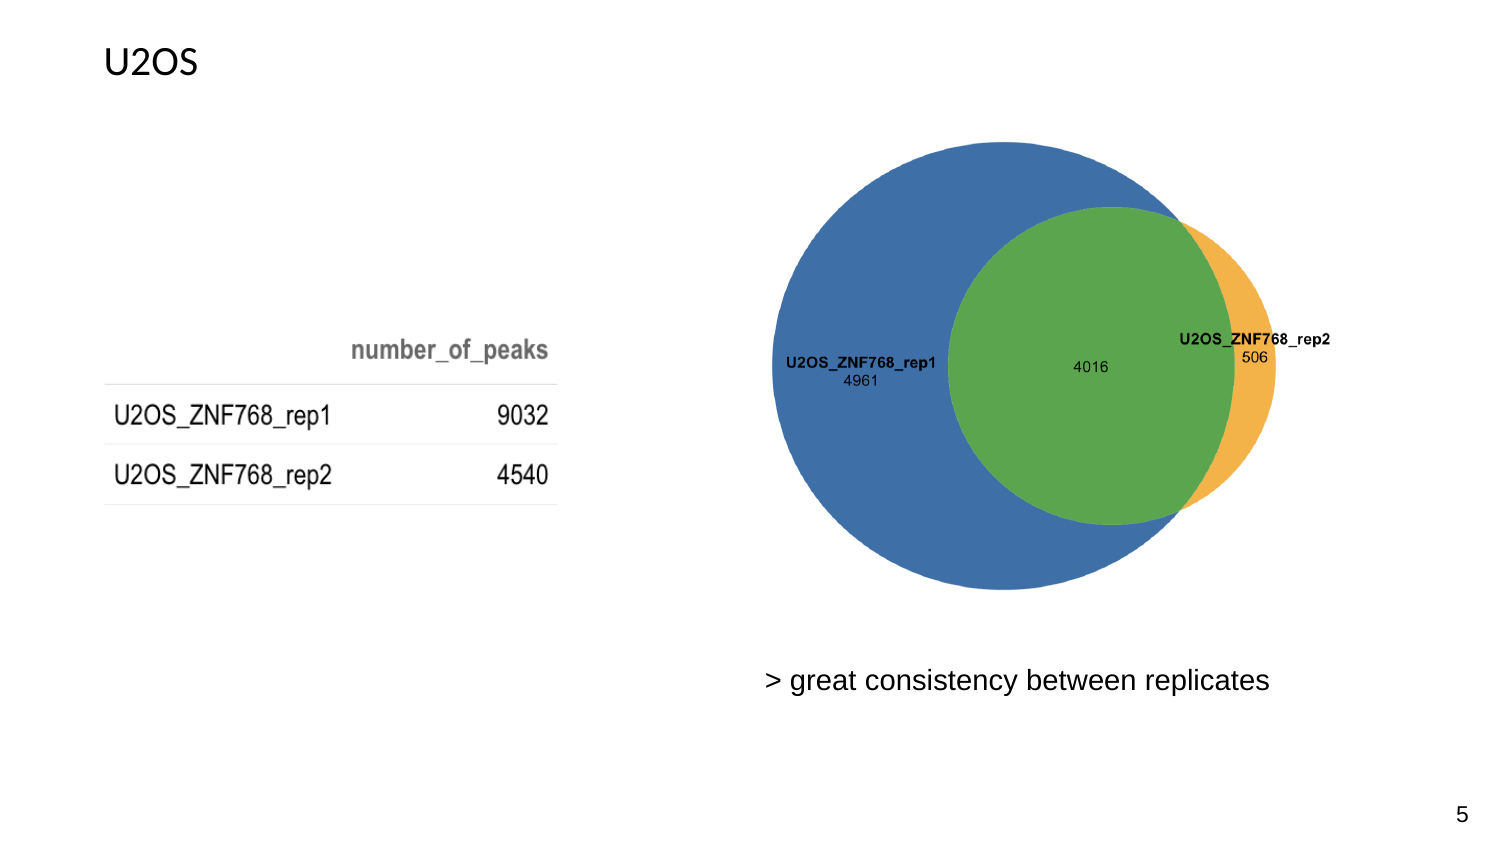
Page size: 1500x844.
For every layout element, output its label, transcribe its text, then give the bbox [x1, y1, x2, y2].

picture [88, 317, 585, 527]
picture [726, 139, 1341, 592]
text_box > great consistency between replicates [750, 653, 1294, 704]
title U2OS [88, 0, 1425, 120]
slide_number 5 [1425, 788, 1500, 840]
